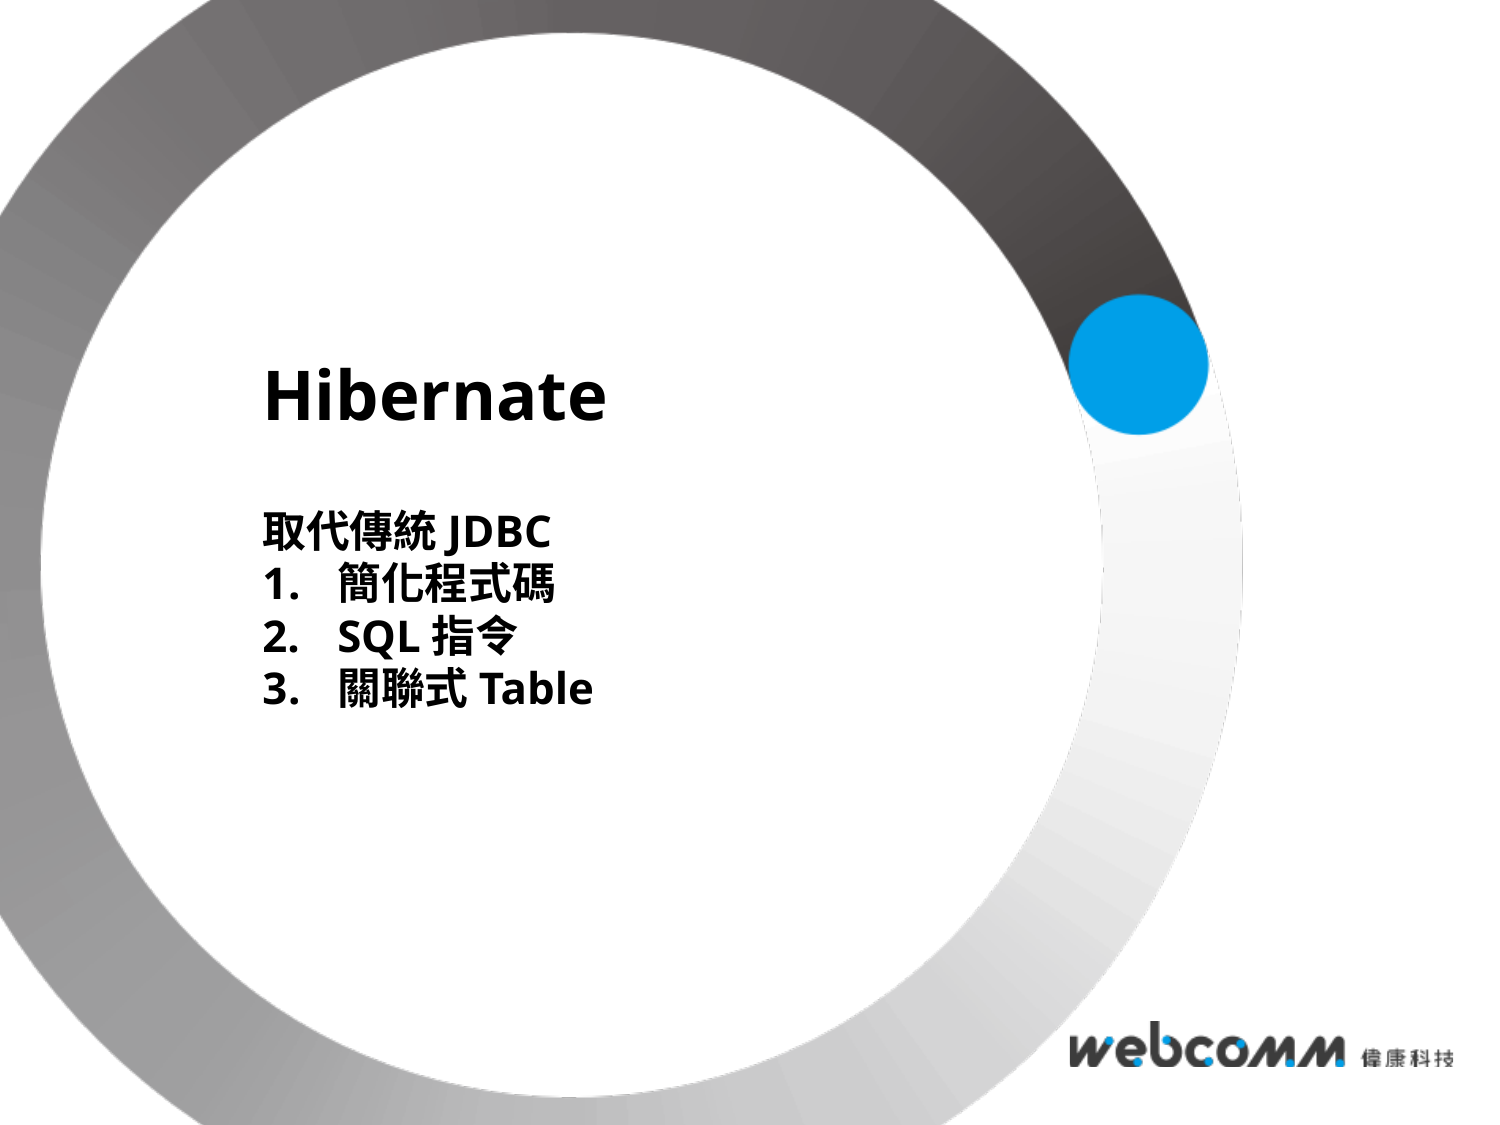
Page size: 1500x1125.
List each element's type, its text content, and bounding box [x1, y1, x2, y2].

title Hibernate [247, 353, 723, 496]
subtitle 取代傳統JDBC 簡化程式碼 SQL指令 關聯式Table [247, 496, 723, 768]
